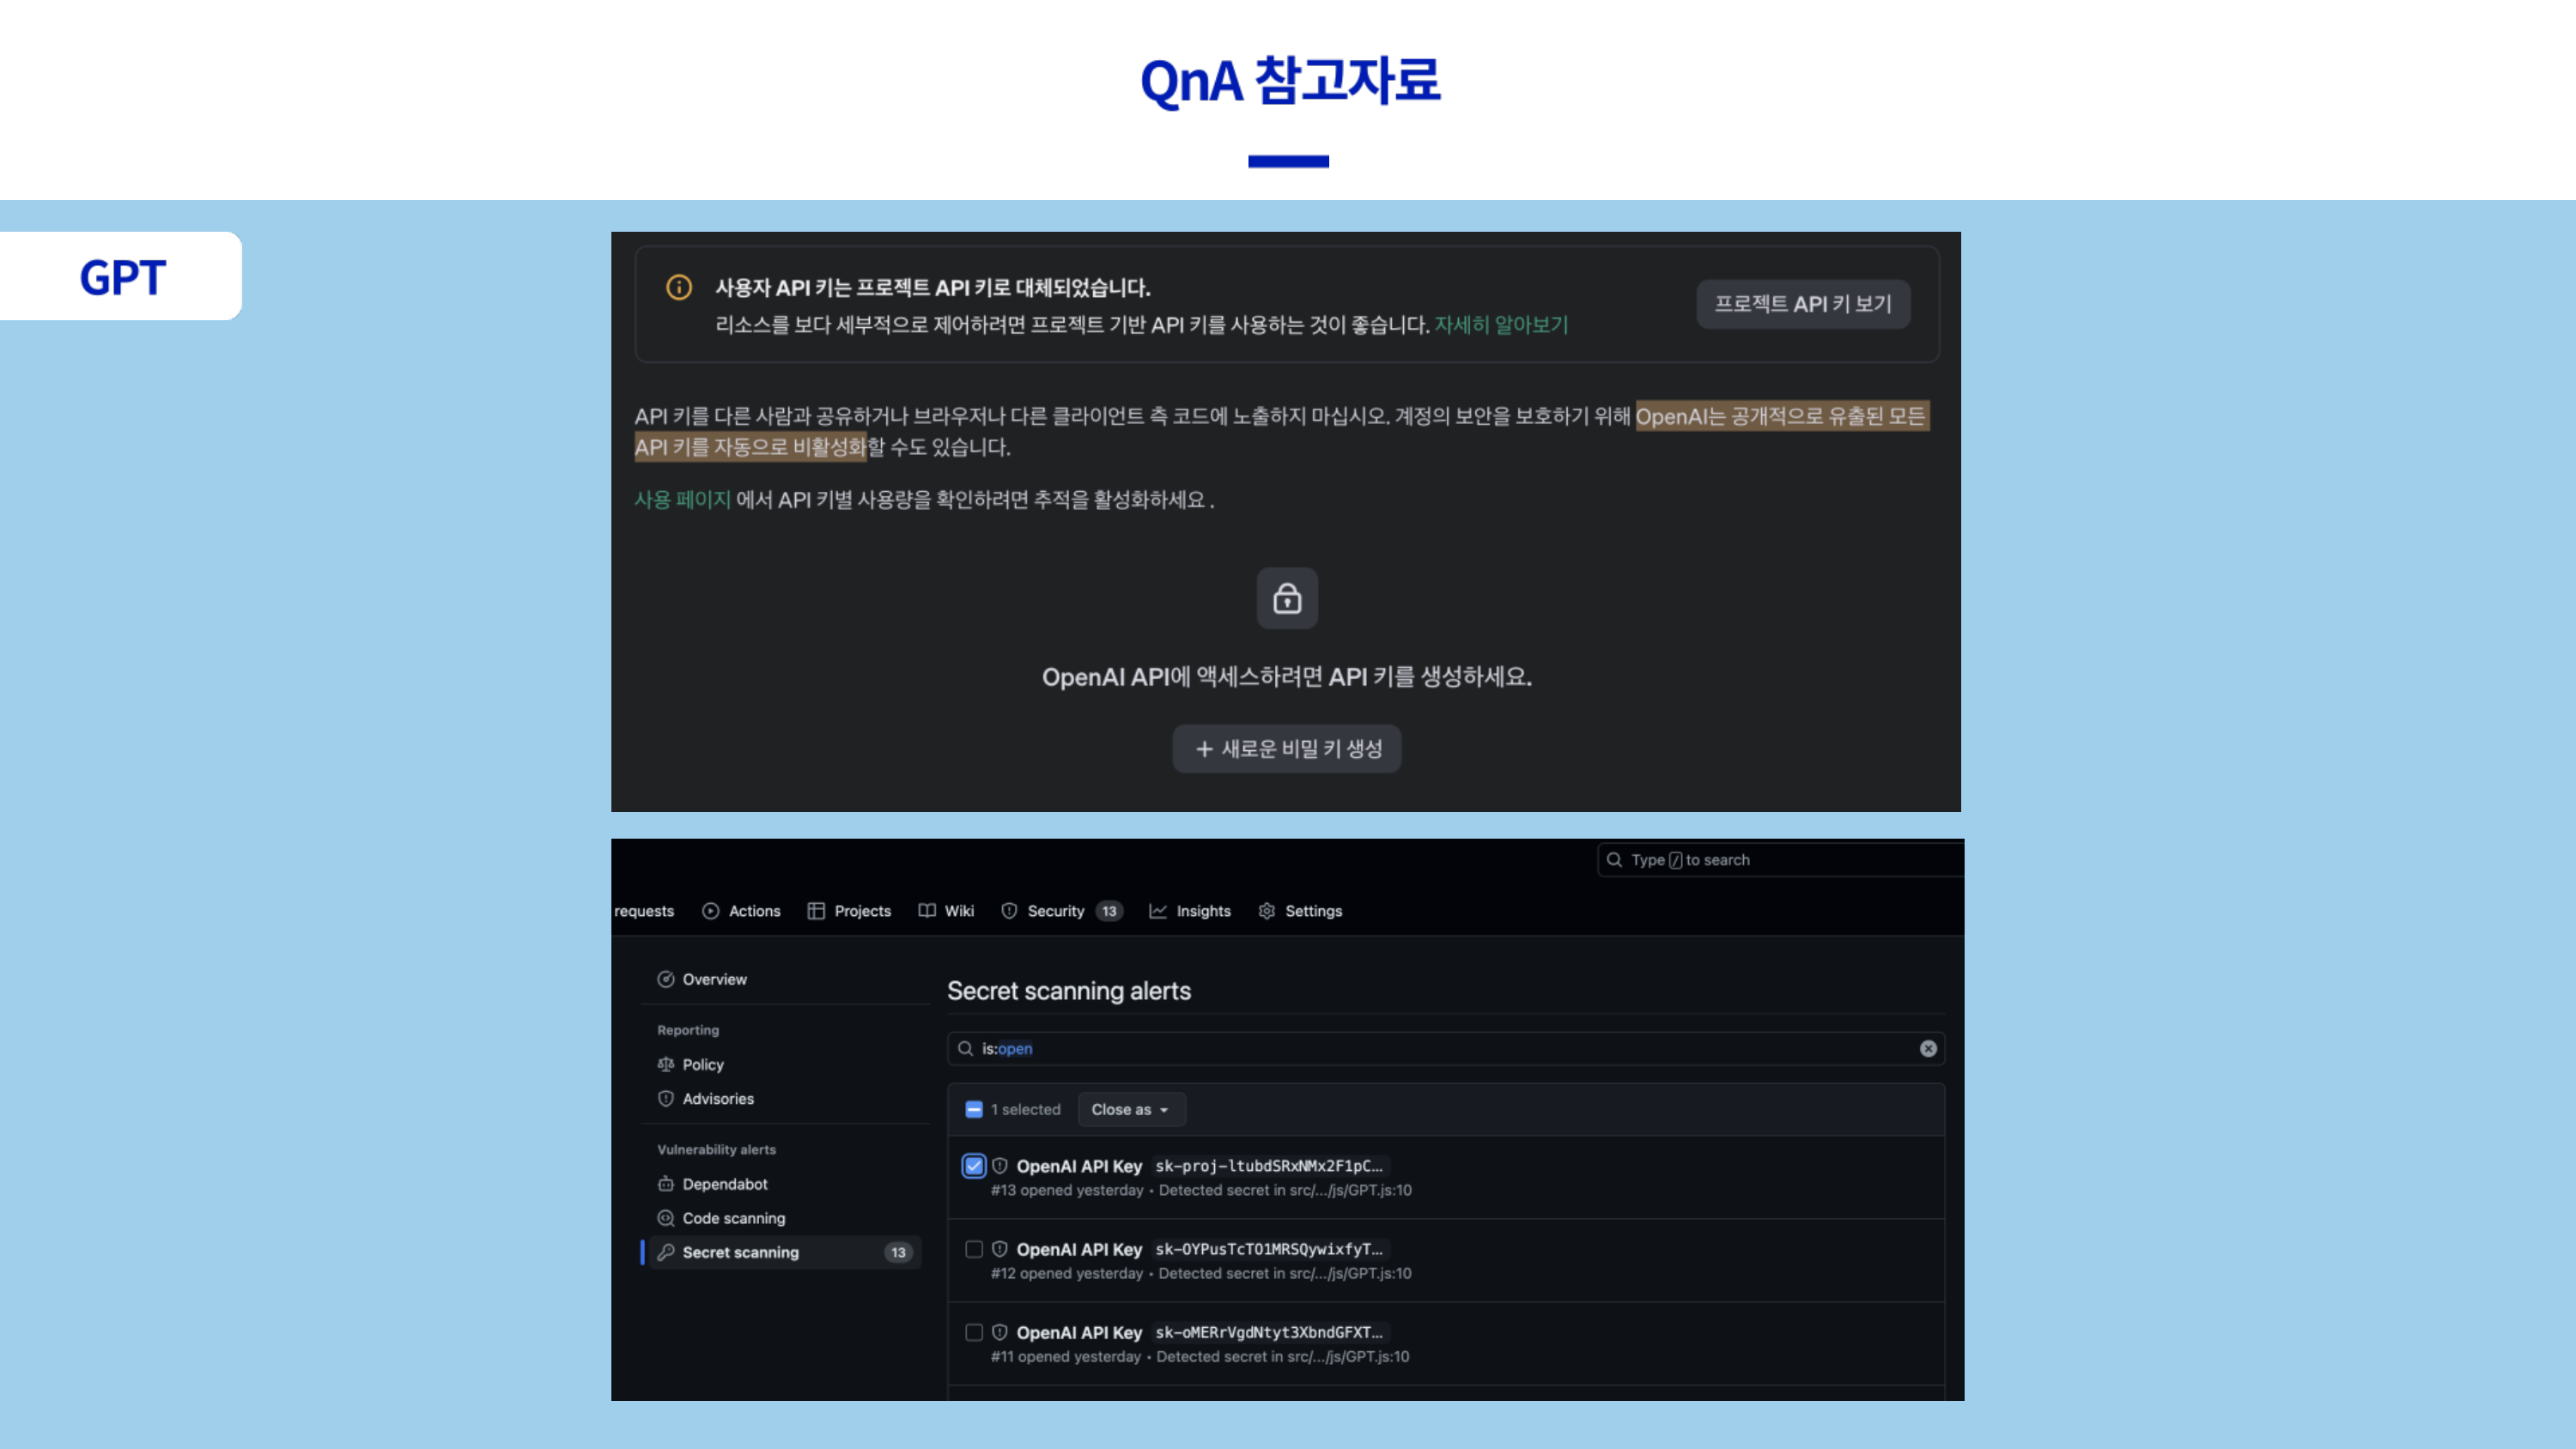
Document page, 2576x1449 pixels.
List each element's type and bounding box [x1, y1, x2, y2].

picture [0, 200, 2576, 1449]
picture [1024, 22, 1545, 186]
